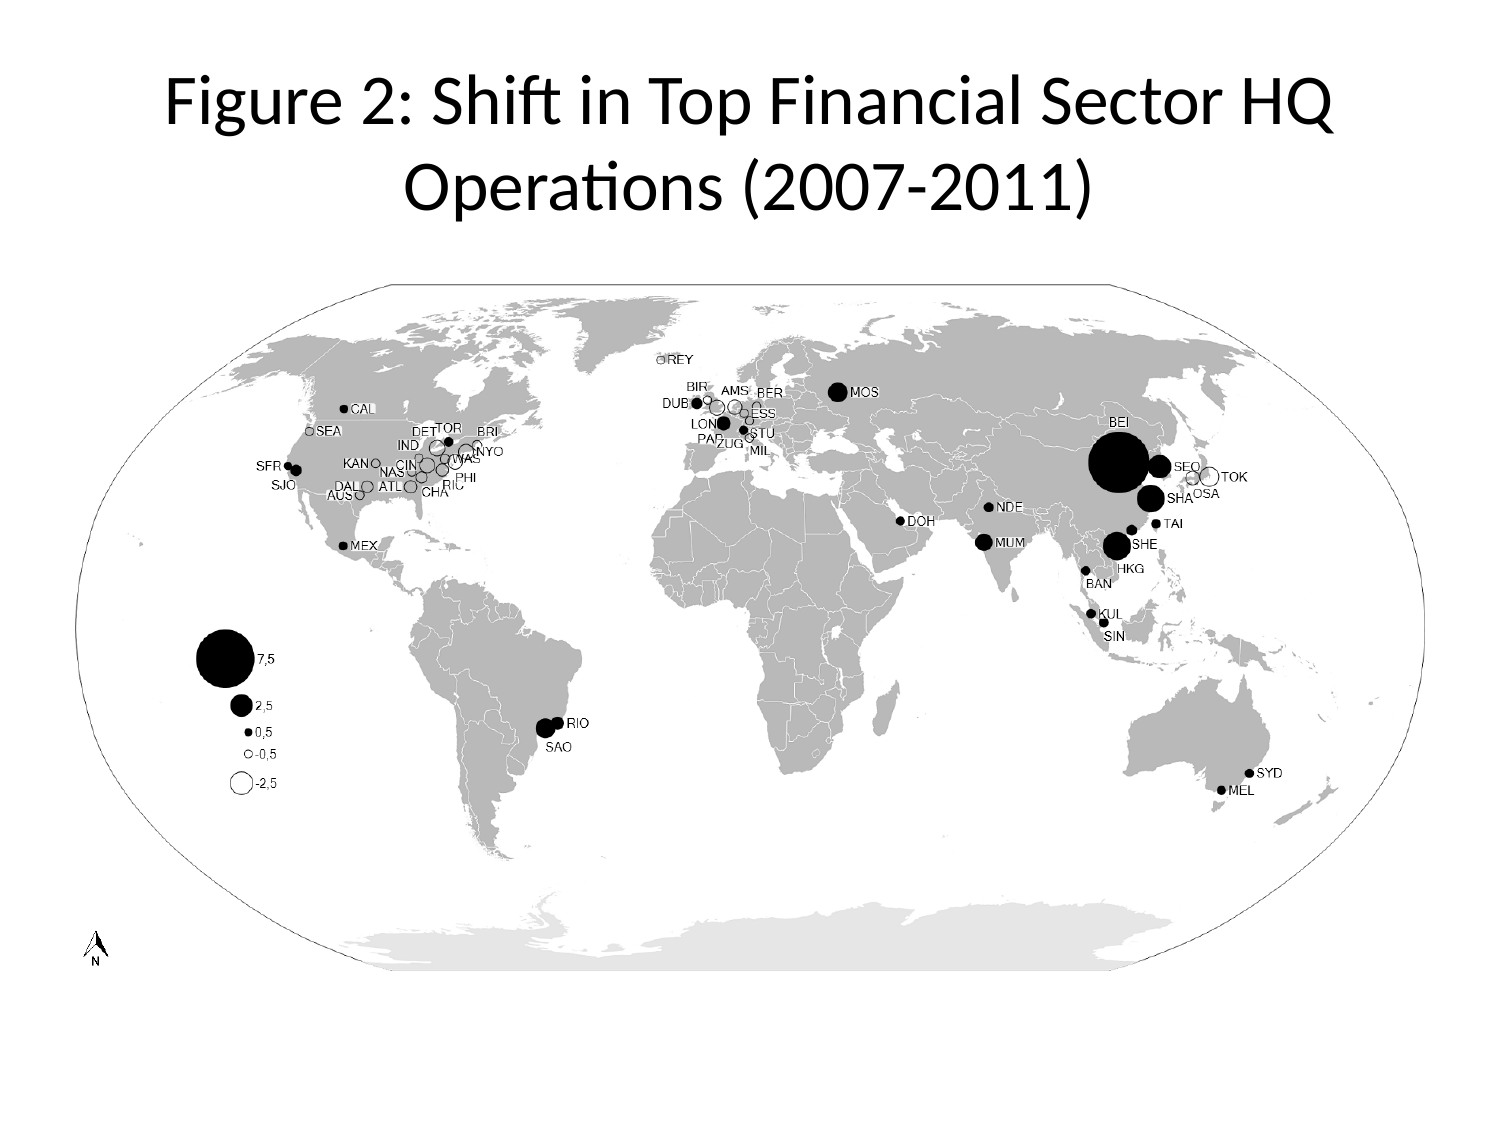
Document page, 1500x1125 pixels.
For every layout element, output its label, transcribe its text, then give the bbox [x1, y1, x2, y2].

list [74, 262, 1426, 1006]
title Figure 2: Shift in Top Financial Sector HQ Operations (2007-2011) [75, 45, 1425, 233]
